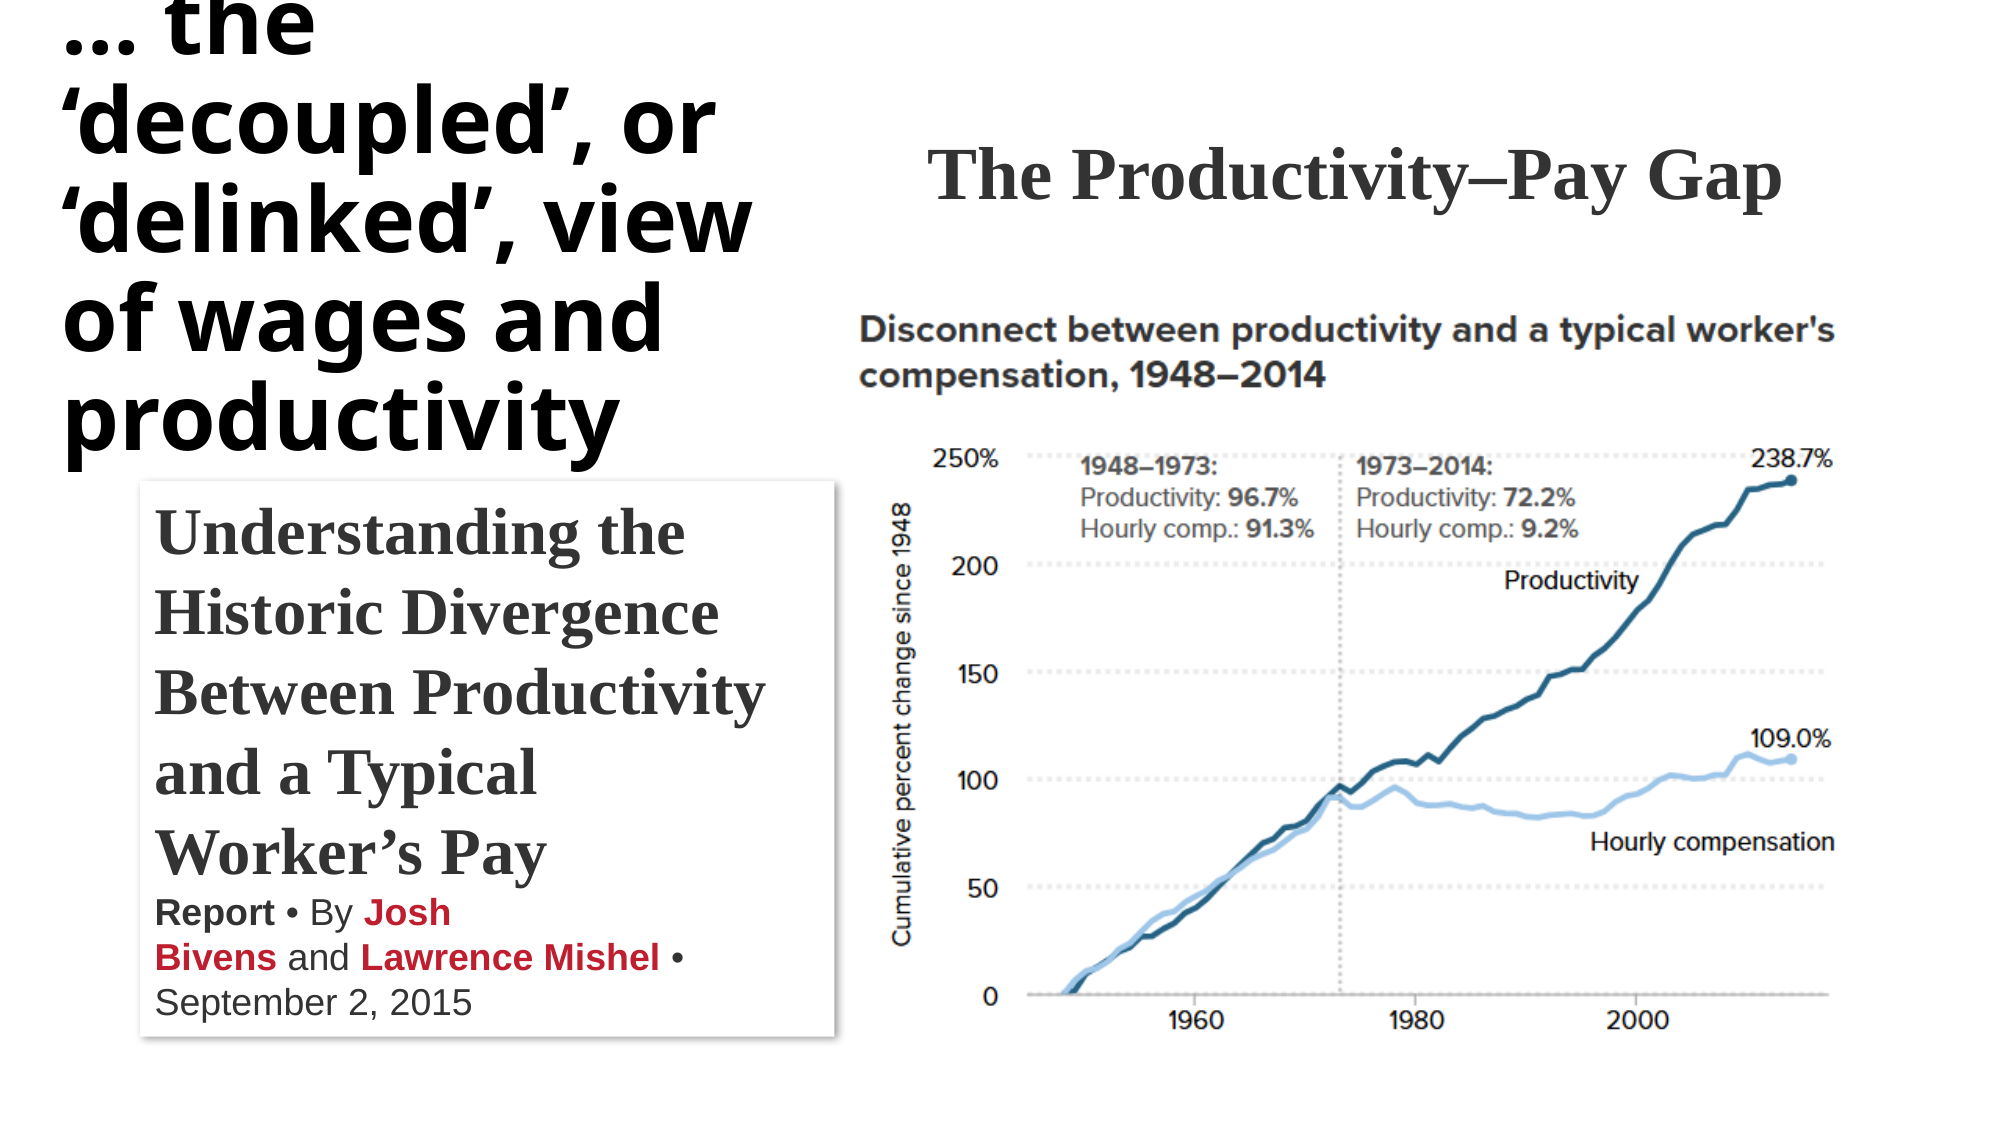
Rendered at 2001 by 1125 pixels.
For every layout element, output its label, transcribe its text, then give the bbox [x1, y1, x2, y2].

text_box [355, 116, 2000, 1056]
text_box Understanding the Historic Divergence Between Productivity and a Typical Worker’s Pay Report • By Josh Bivens and Lawrence Mishel • September 2, 2015 [138, 479, 355, 1038]
title … the ‘decoupled’, or ‘delinked’, view of wages and productivity [46, 88, 853, 358]
